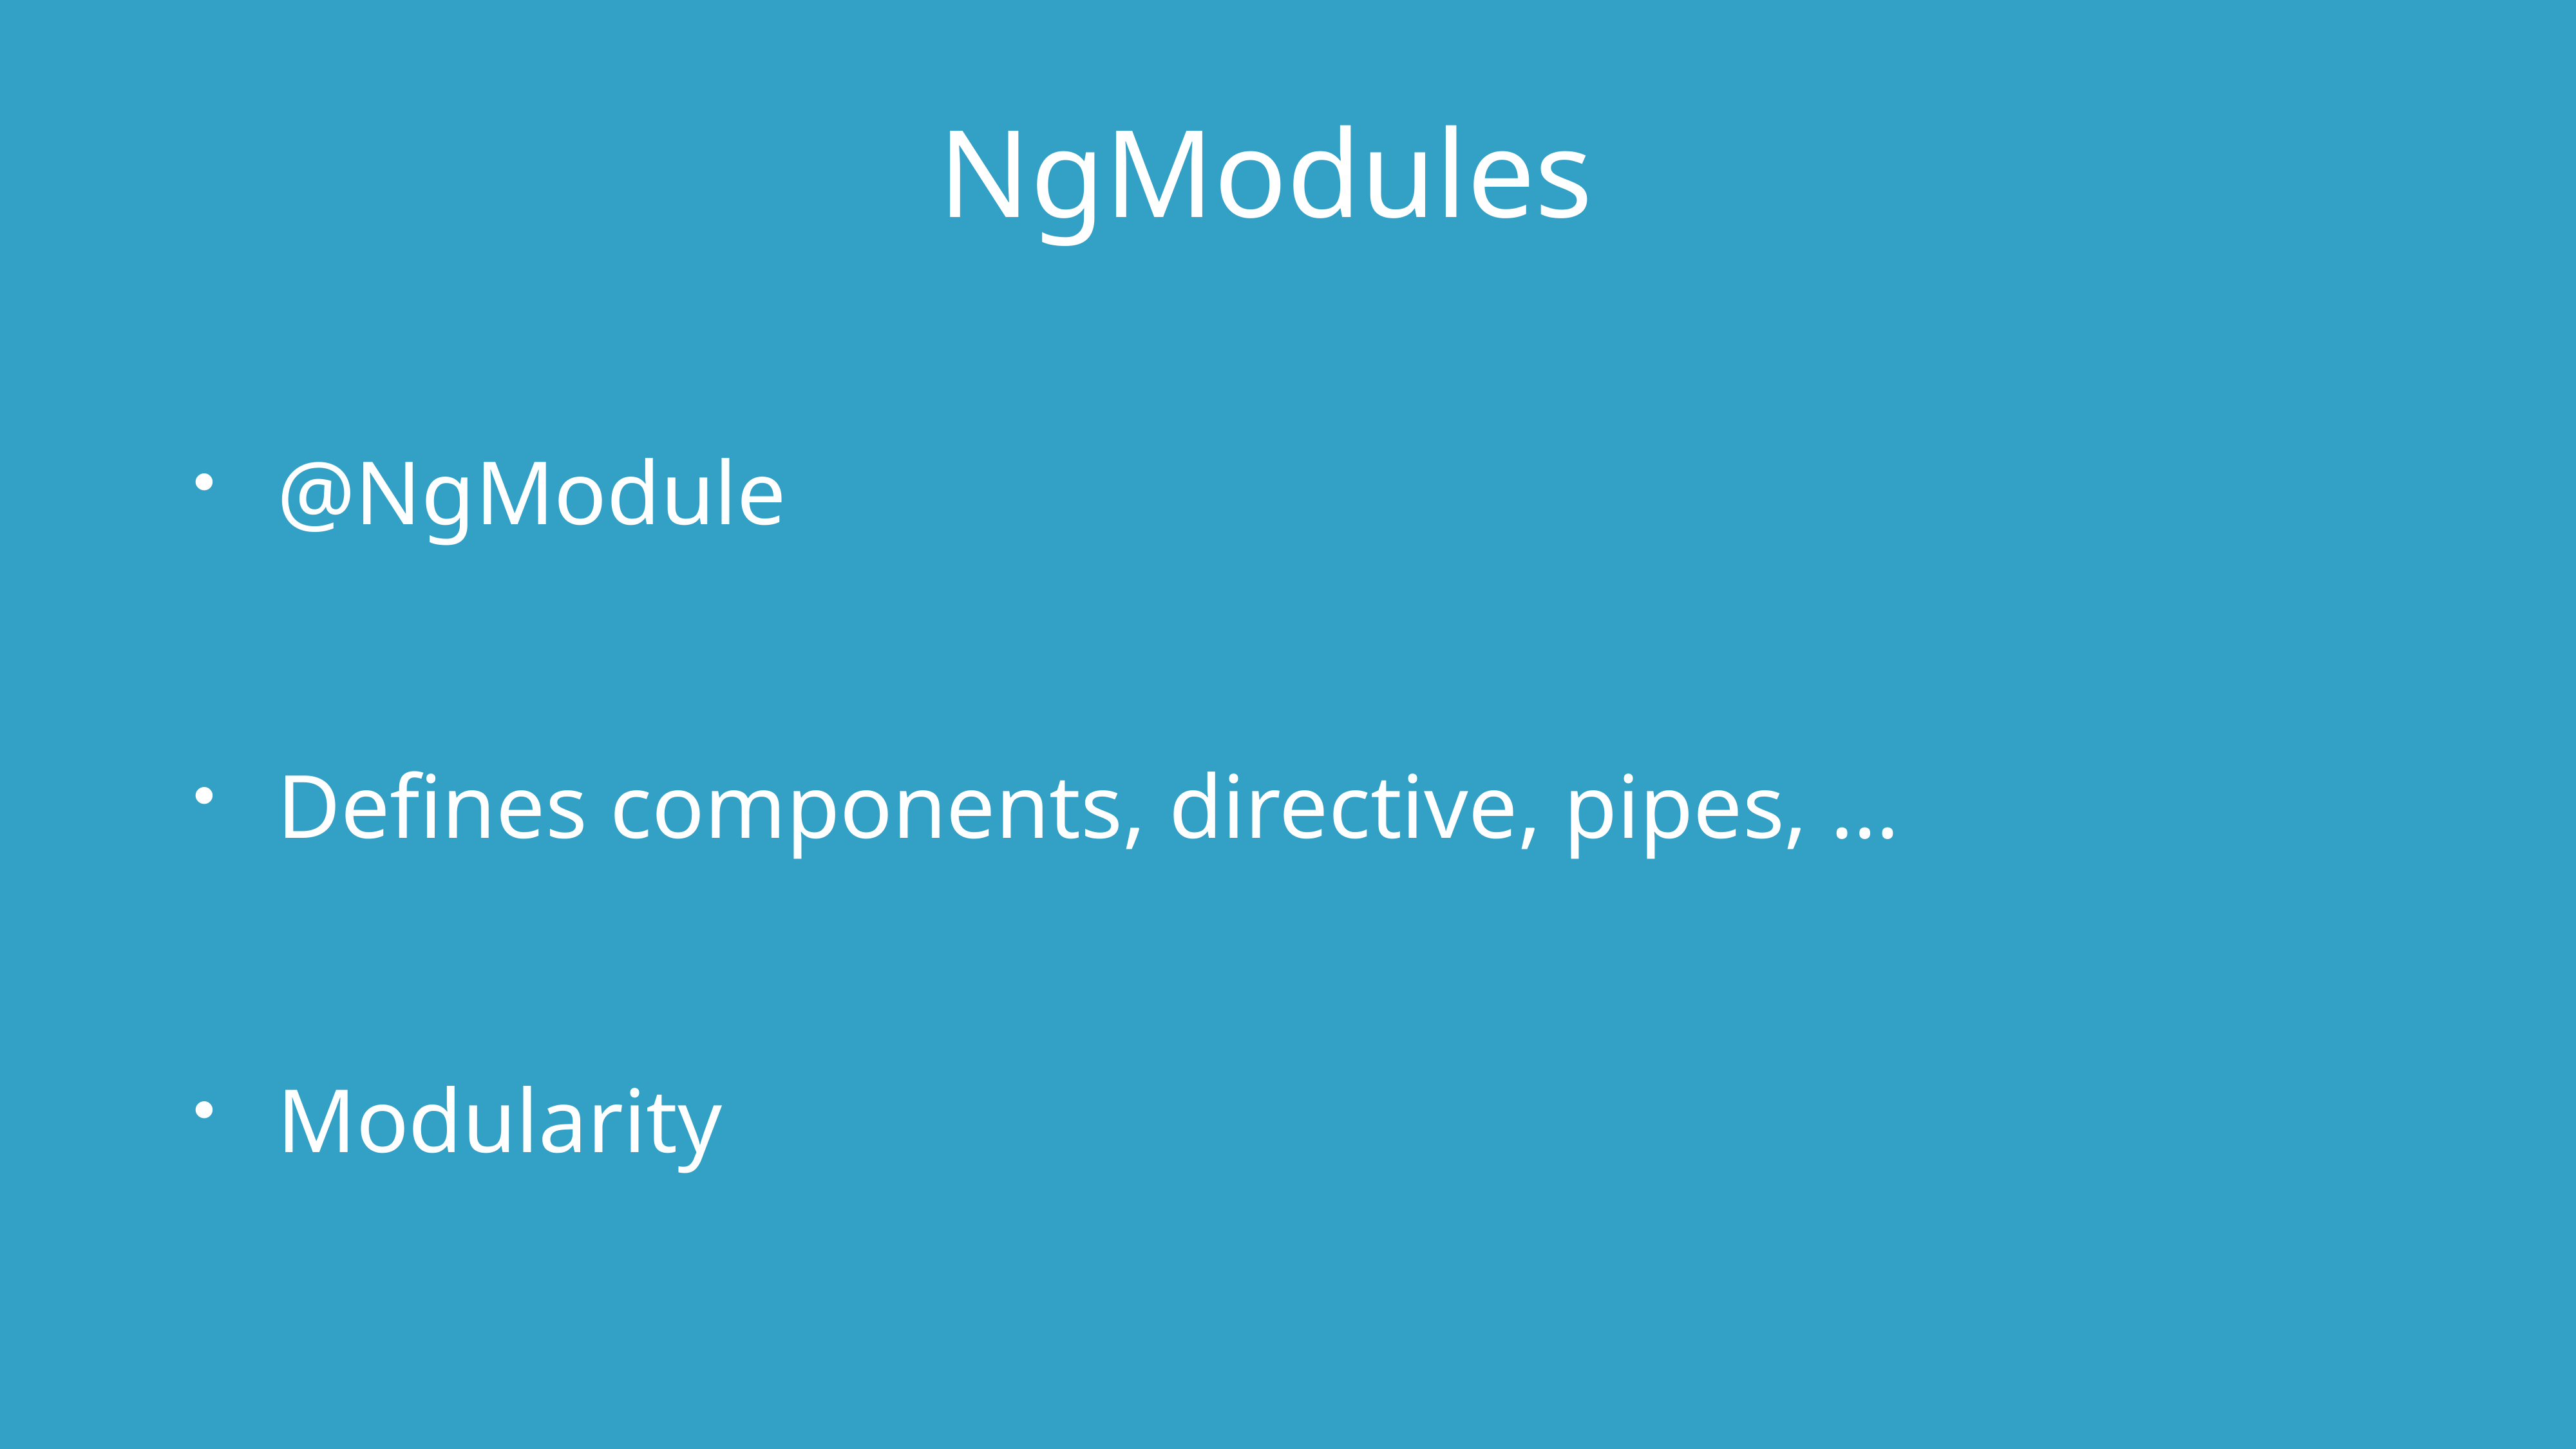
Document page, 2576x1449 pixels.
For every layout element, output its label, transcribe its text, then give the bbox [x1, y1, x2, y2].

subtitle @NgModule Defines components, directive, pipes, … Modularity [187, 379, 2443, 1367]
title NgModules [933, 109, 1643, 247]
